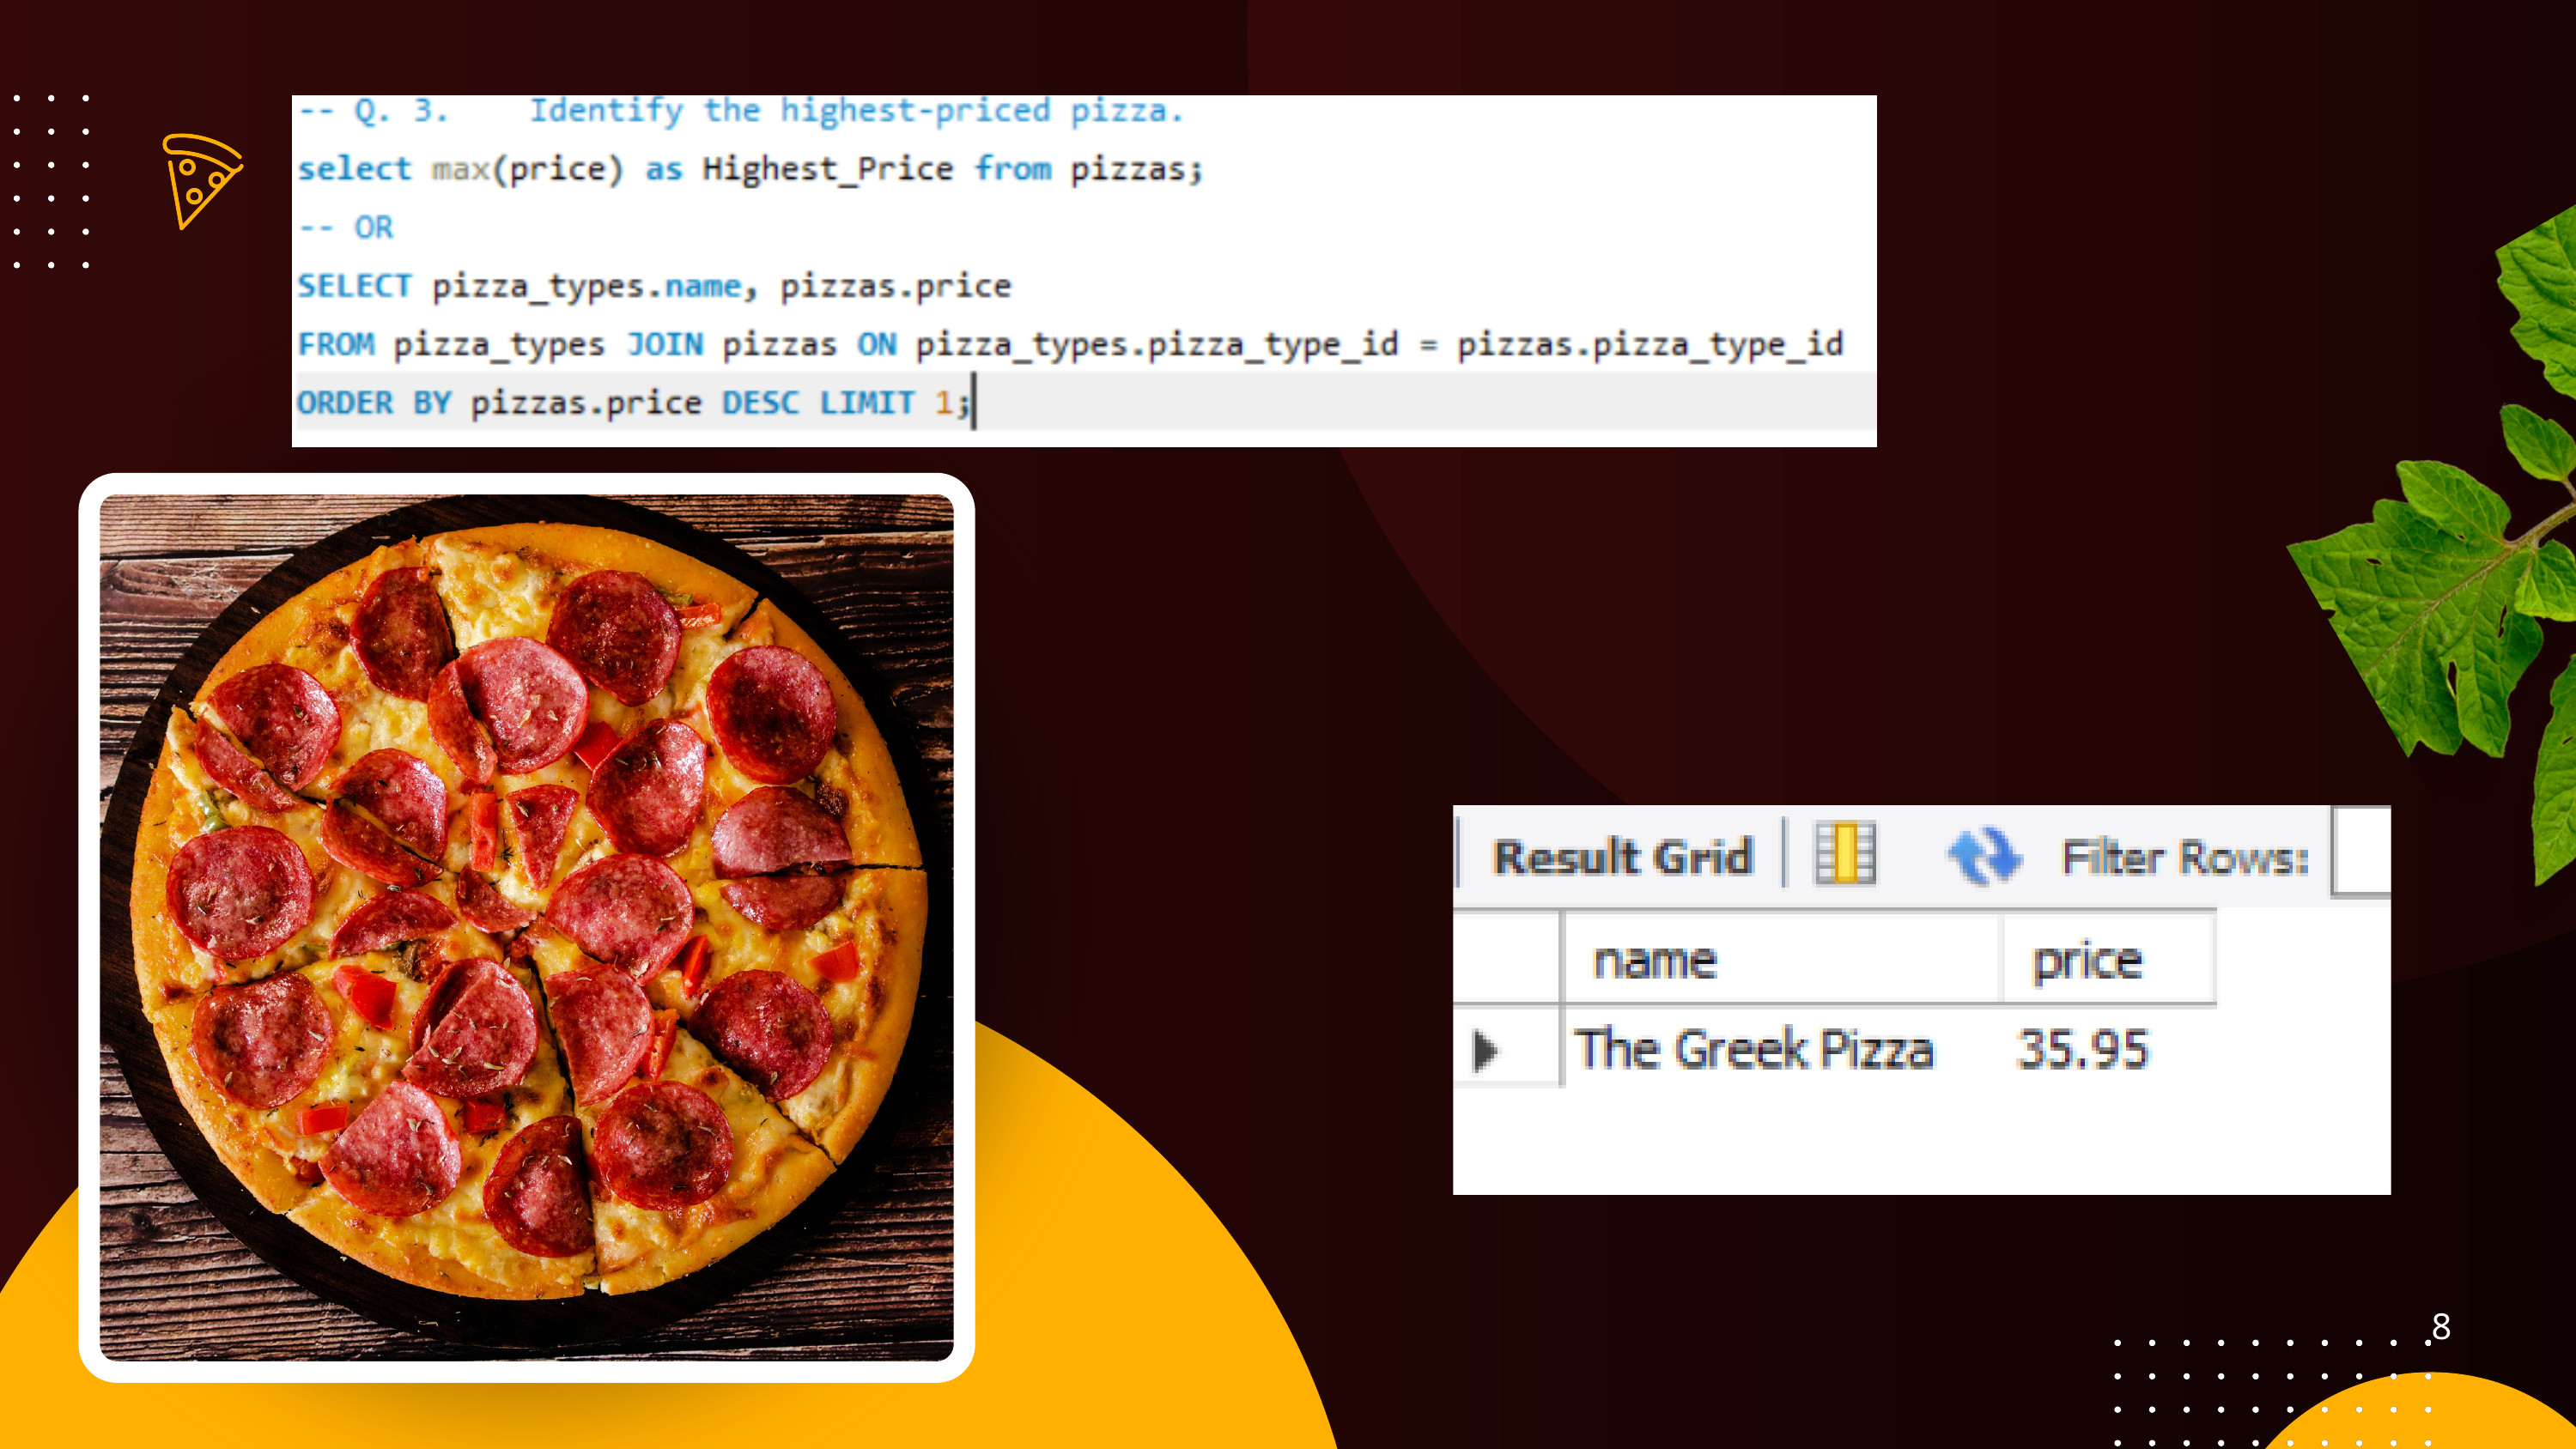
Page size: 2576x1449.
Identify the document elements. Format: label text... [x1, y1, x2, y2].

text_box [162, 132, 245, 231]
text_box [0, 326, 1106, 939]
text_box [0, 940, 1364, 1449]
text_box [88, 483, 965, 1373]
text_box [1453, 1007, 2391, 1195]
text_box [1247, 0, 2576, 1001]
text_box 8 [2431, 1296, 2452, 1348]
text_box [0, 94, 89, 269]
text_box [2114, 1339, 2432, 1449]
text_box [292, 95, 1241, 447]
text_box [2213, 1372, 2576, 1449]
